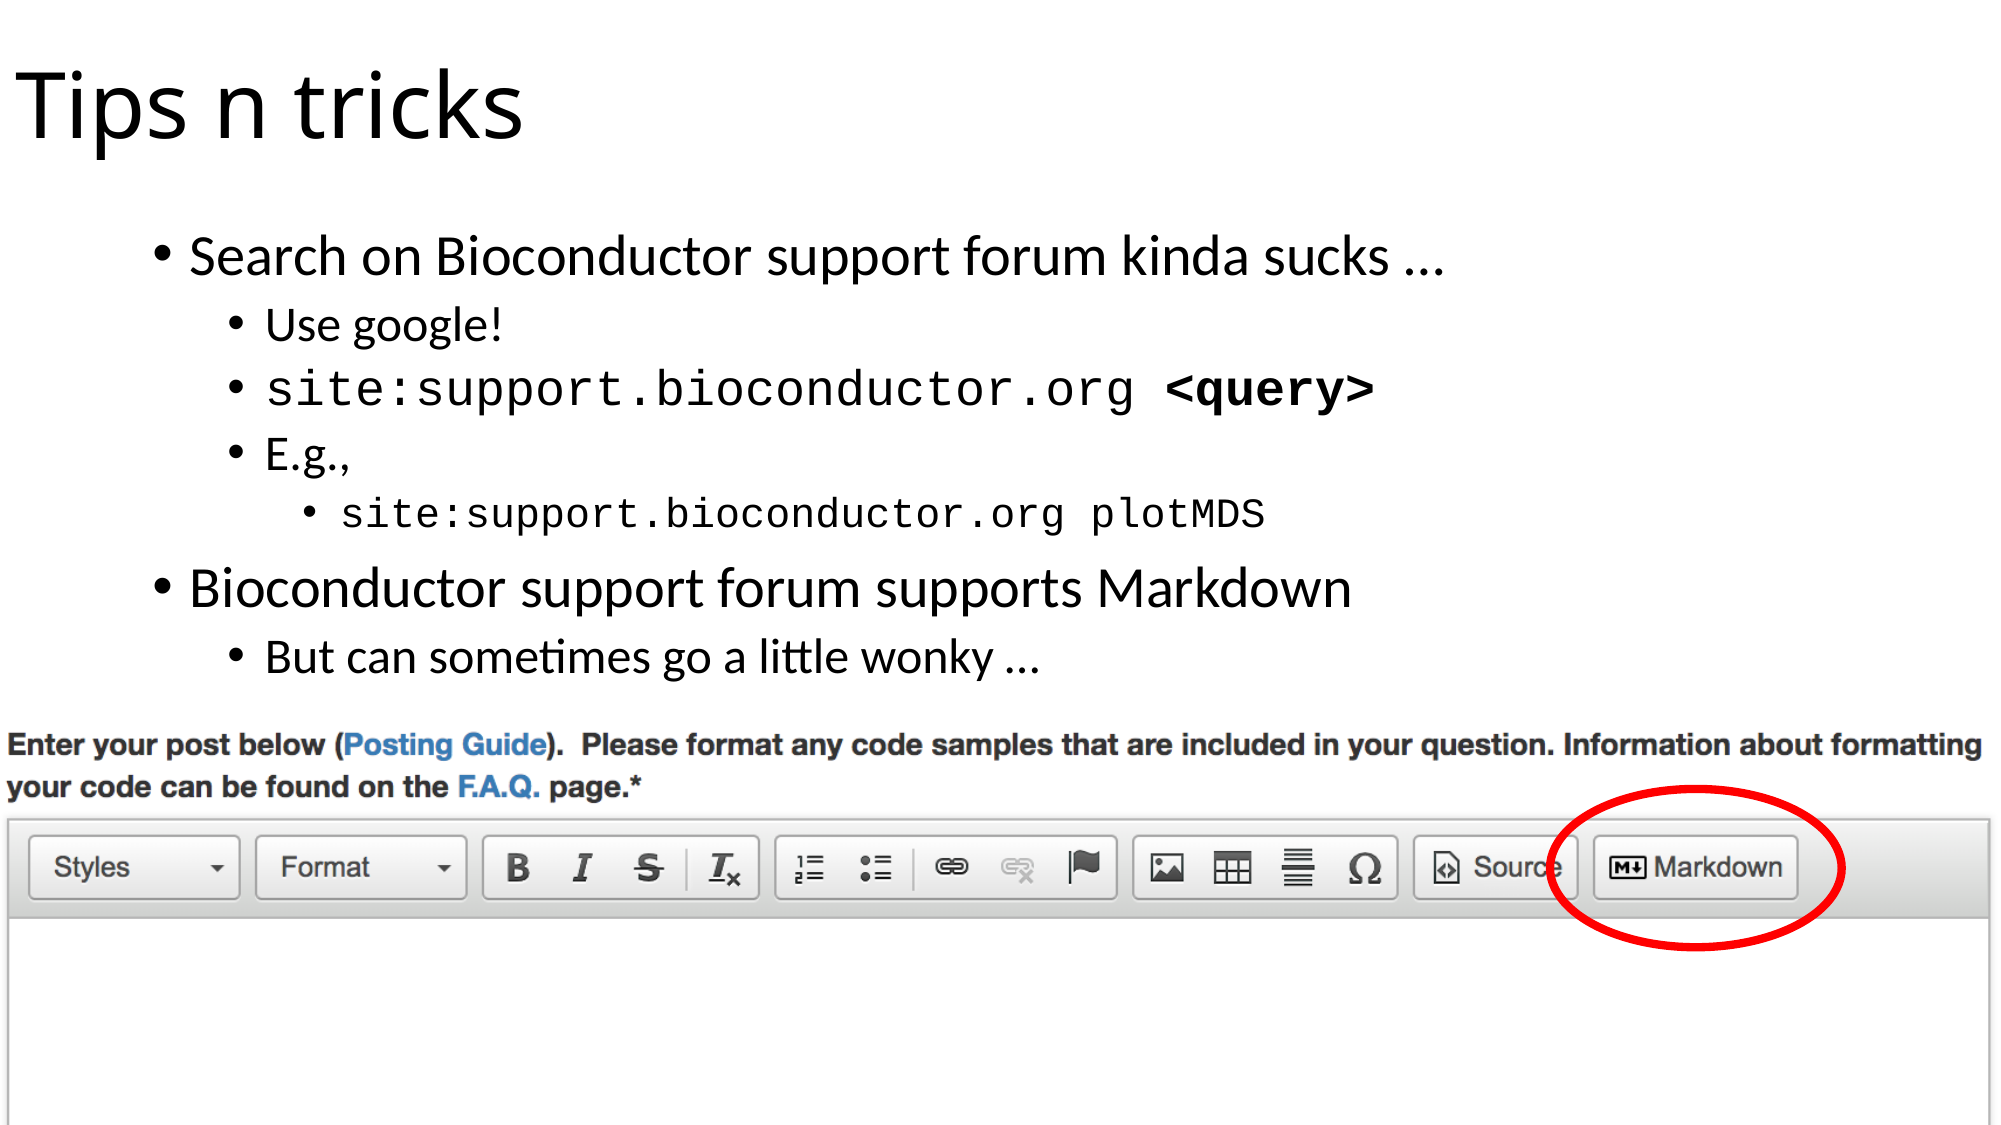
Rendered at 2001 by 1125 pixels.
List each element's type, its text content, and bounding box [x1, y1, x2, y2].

list Search on Bioconductor support forum kinda sucks … Use google! site:support.bioconductor.org <query> E.g., site:support.bioconductor.org plotMDS Bioconductor support forum supports Markdown But can sometimes go a little wonky … [137, 217, 1863, 720]
picture [0, 720, 2000, 1125]
title Tips n tricks [0, 0, 1725, 218]
